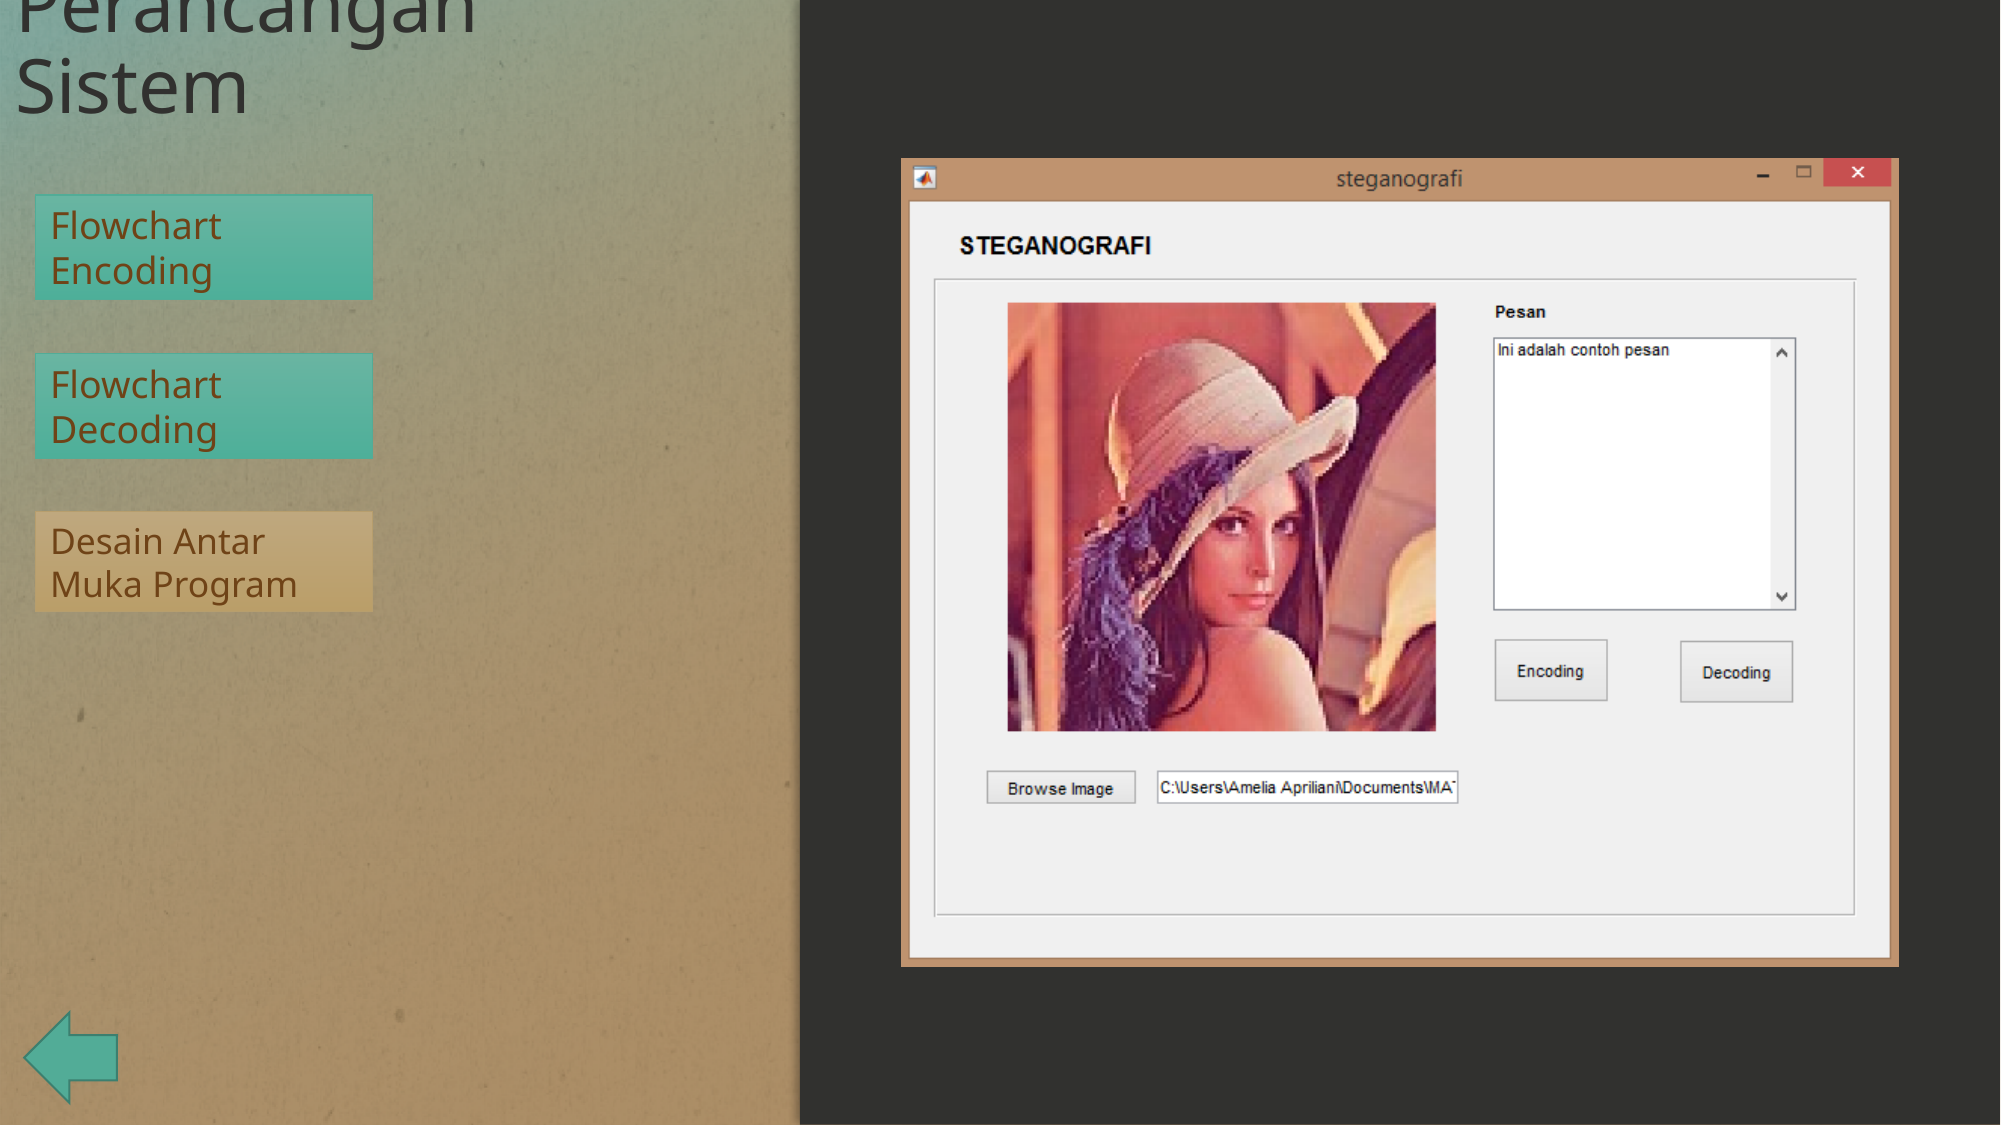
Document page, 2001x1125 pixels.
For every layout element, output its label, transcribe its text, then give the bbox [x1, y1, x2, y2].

picture [0, 0, 799, 1125]
text_box Flowchart Encoding [35, 194, 373, 300]
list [901, 158, 1899, 967]
text_box Flowchart Decoding [35, 353, 373, 459]
text_box Desain Antar Muka Program [35, 511, 373, 612]
title Perancangan Sistem [0, 2, 739, 138]
text_box [22, 1010, 118, 1106]
